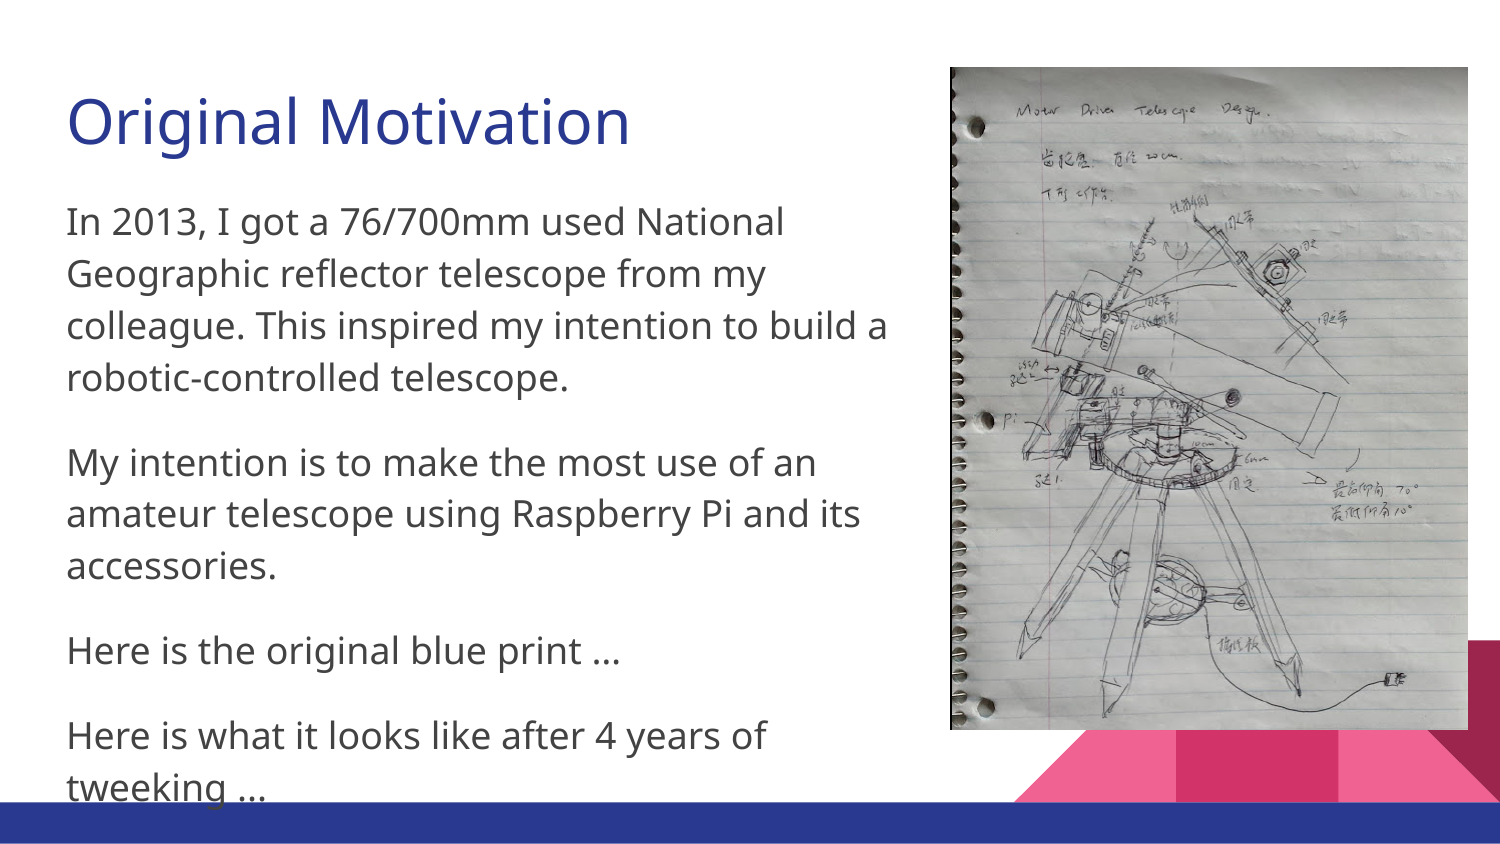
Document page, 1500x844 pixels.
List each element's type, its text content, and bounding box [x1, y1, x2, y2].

picture [914, 59, 1468, 731]
title Original Motivation [51, 67, 909, 167]
list In 2013, I got a 76/700mm used National Geographic reflector telescope from my colleague. This inspired my intention to build a robotic-controlled telescope. My intention is to make the most use of an amateur telescope using Raspberry Pi and its accessories. Here is the original blue print … Here is what it looks like after 4 years of tweeking ... [51, 176, 932, 797]
